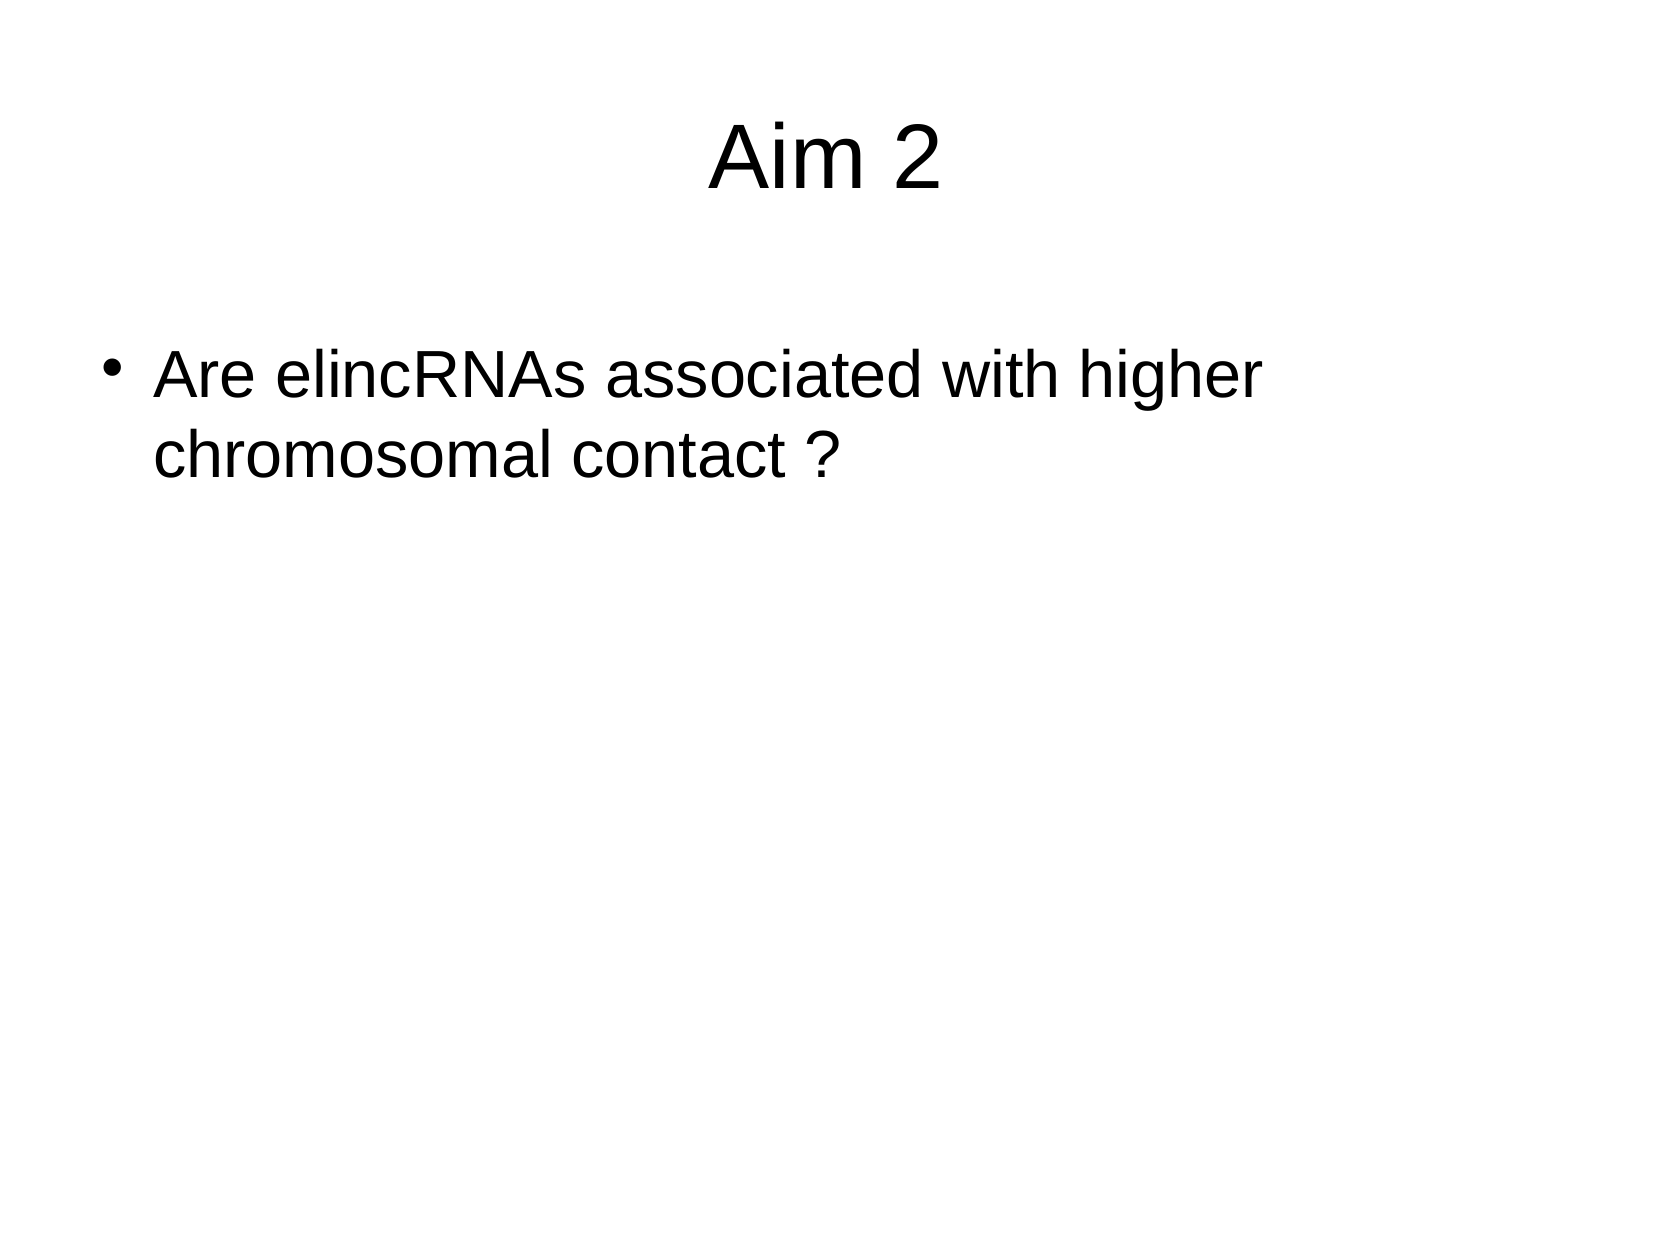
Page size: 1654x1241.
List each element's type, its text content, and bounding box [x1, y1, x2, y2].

text_box Aim 2 [82, 49, 1570, 256]
text_box Are elincRNAs associated with higher chromosomal contact ? [82, 331, 1570, 1175]
